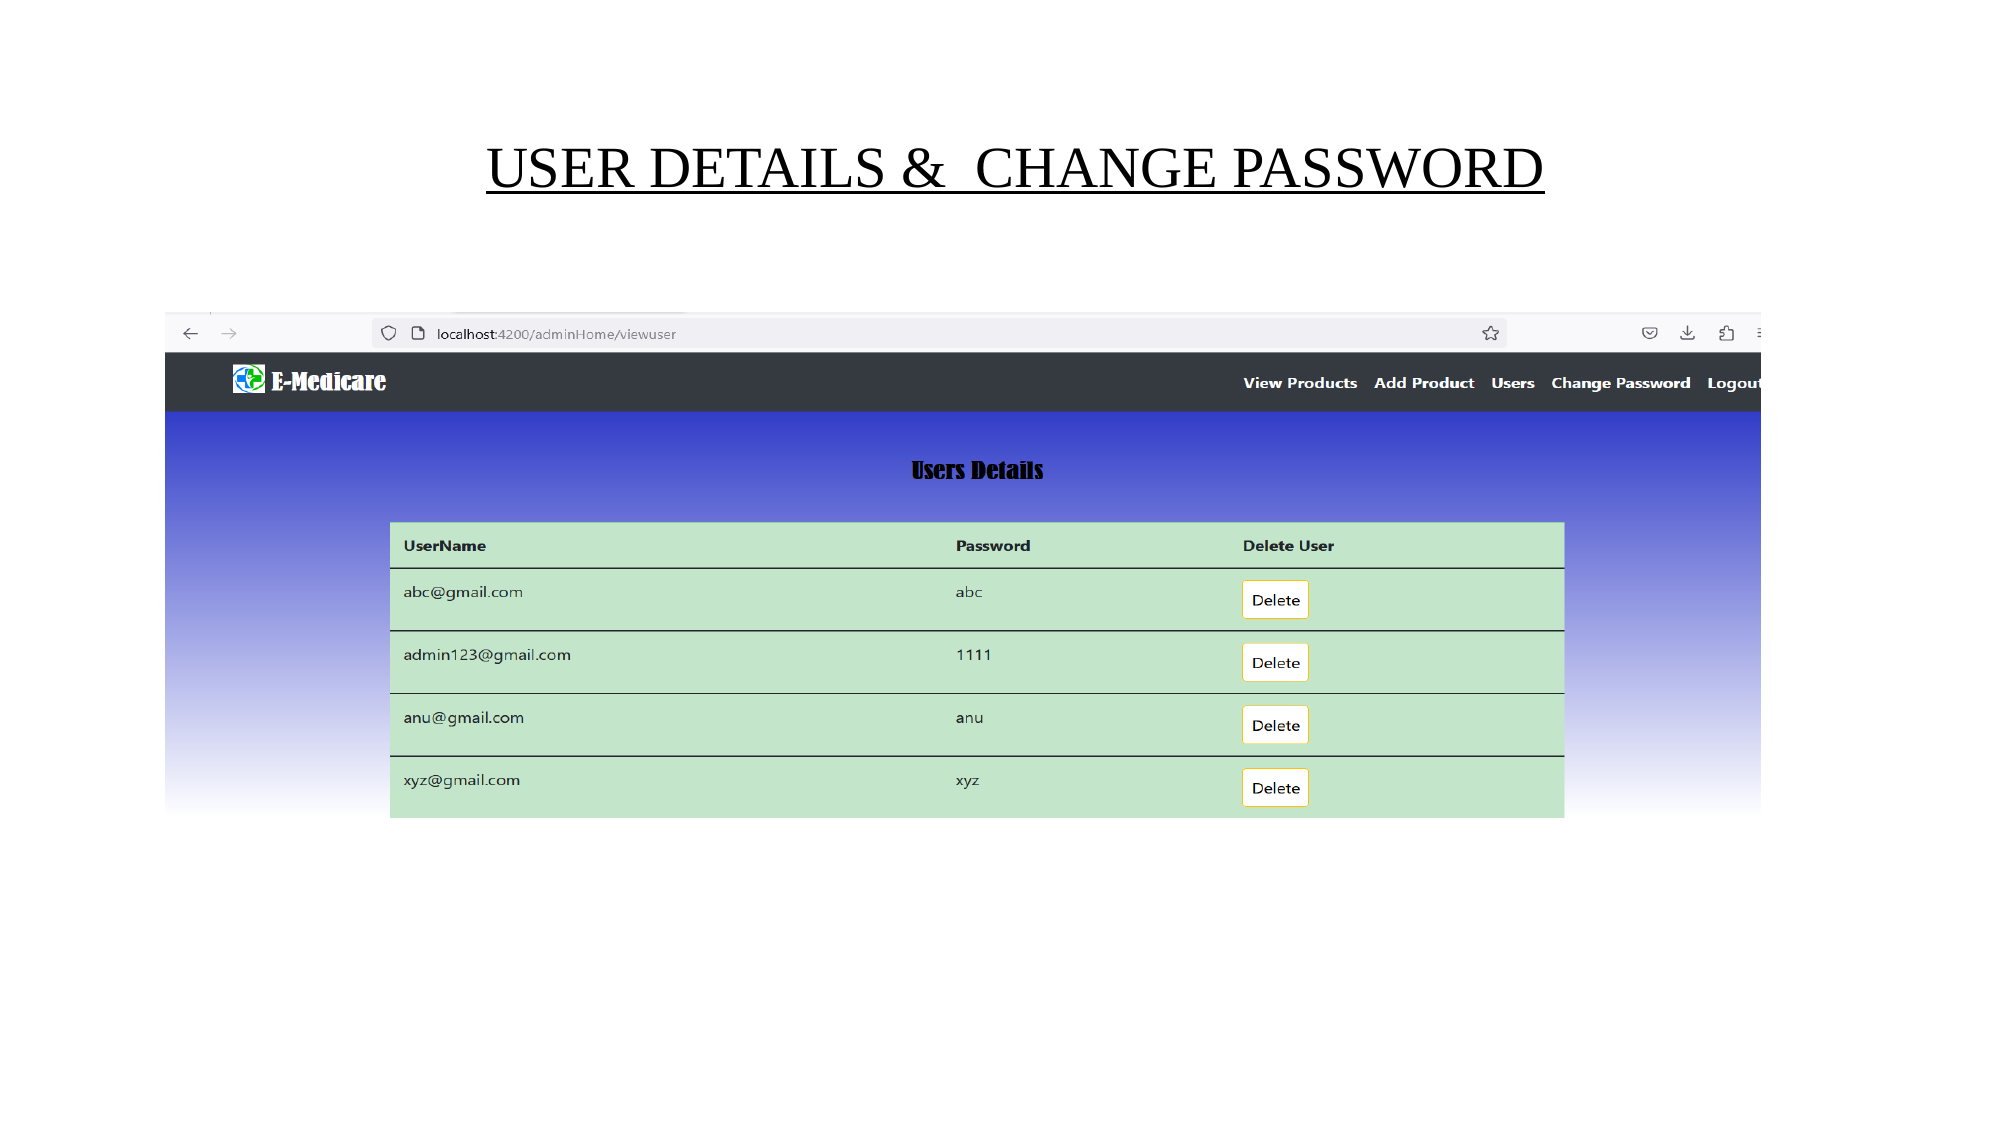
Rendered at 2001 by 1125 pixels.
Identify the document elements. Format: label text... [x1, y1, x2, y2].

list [137, 312, 1761, 1005]
title USER DETAILS & CHANGE PASSWORD [137, 59, 1863, 278]
